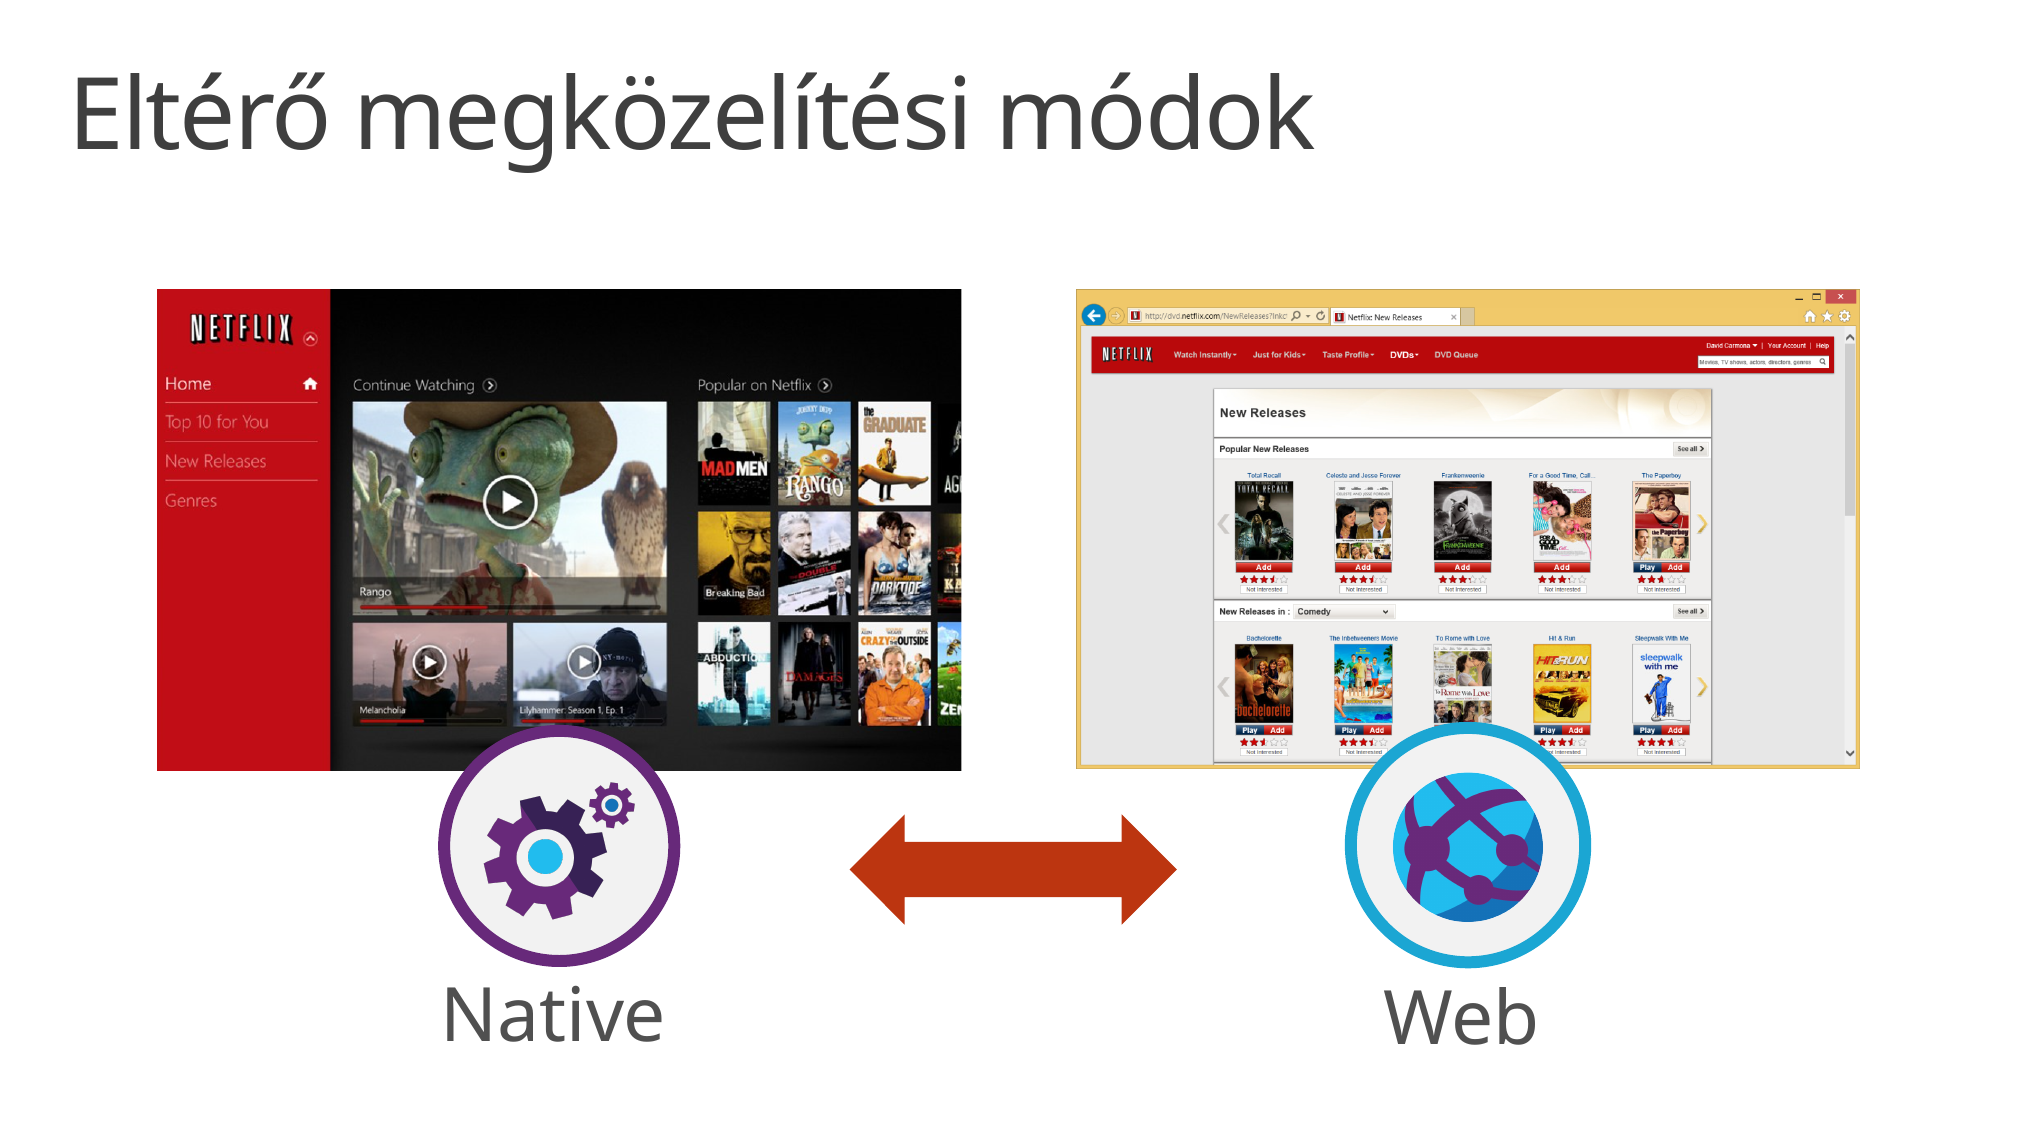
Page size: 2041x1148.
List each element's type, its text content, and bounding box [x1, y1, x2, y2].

picture [156, 288, 962, 949]
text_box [1350, 1005, 1586, 1069]
picture [1076, 288, 1860, 1005]
text_box [849, 814, 1177, 925]
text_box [437, 949, 675, 1066]
title Eltérő megközelítési módok [45, 48, 1996, 199]
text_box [437, 730, 675, 741]
